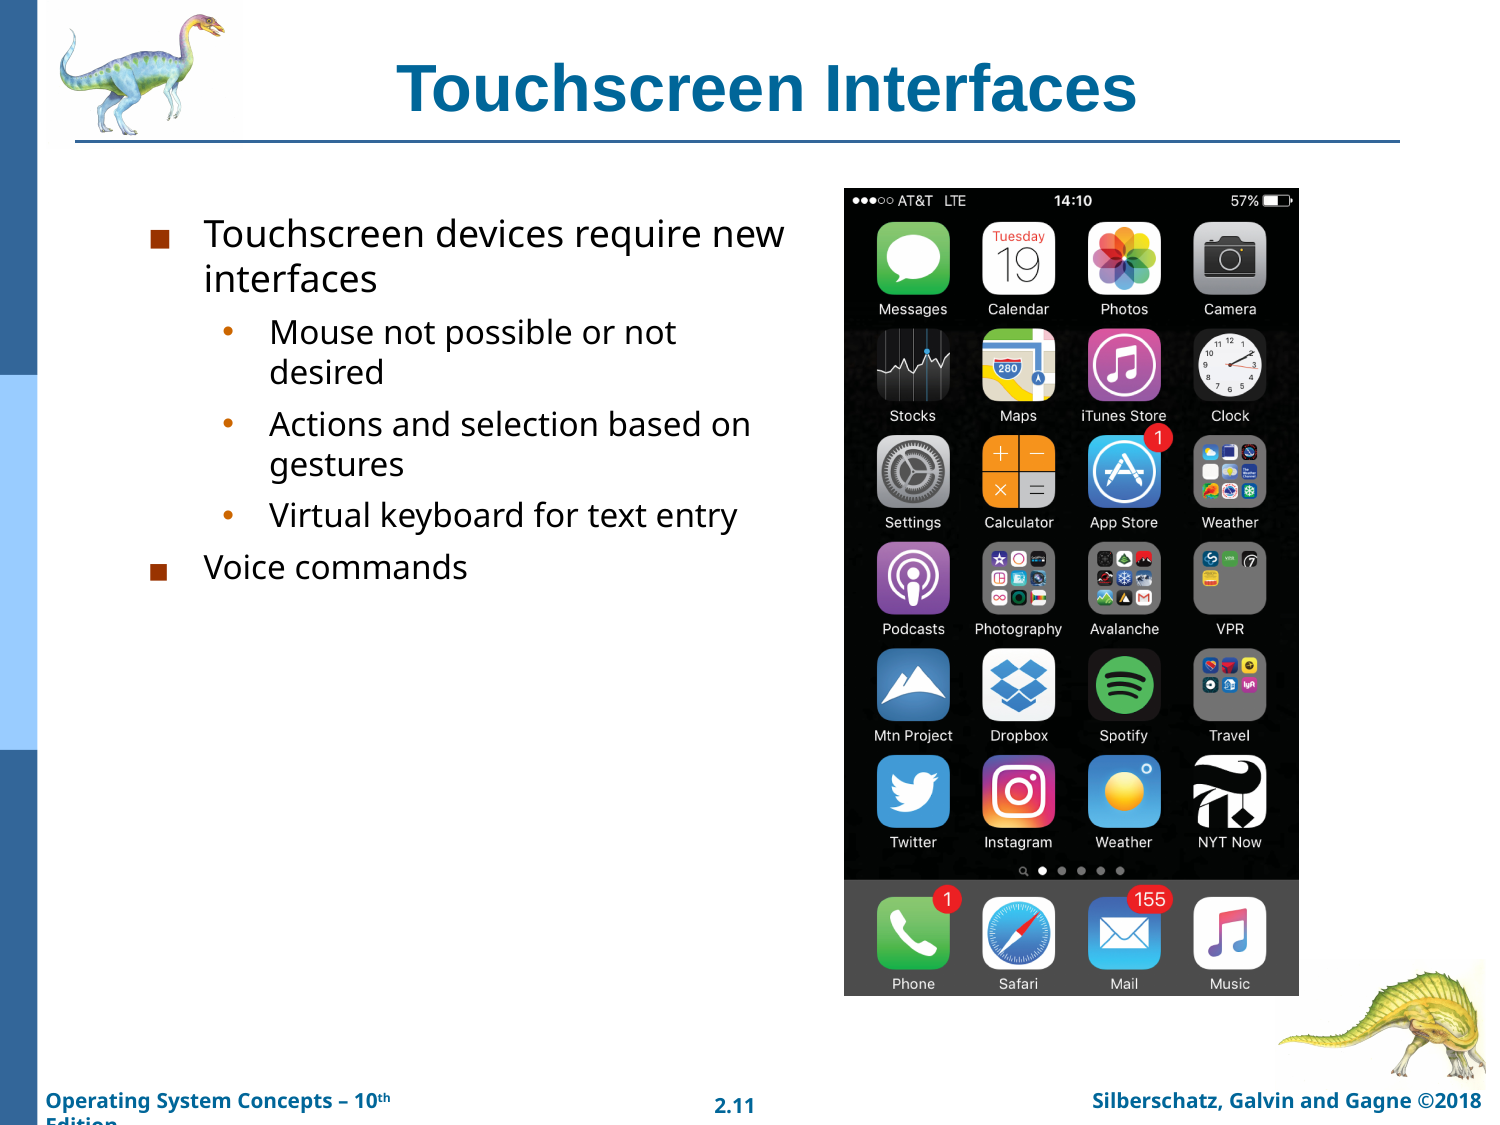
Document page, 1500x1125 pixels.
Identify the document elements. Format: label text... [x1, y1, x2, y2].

picture [46, 0, 243, 149]
picture [844, 188, 1486, 1090]
list Touchscreen devices require new interfaces Mouse not possible or not desired Actions and selection based on gestures Virtual keyboard for text entry Voice commands [132, 202, 809, 946]
title Touchscreen Interfaces [134, 37, 1401, 132]
